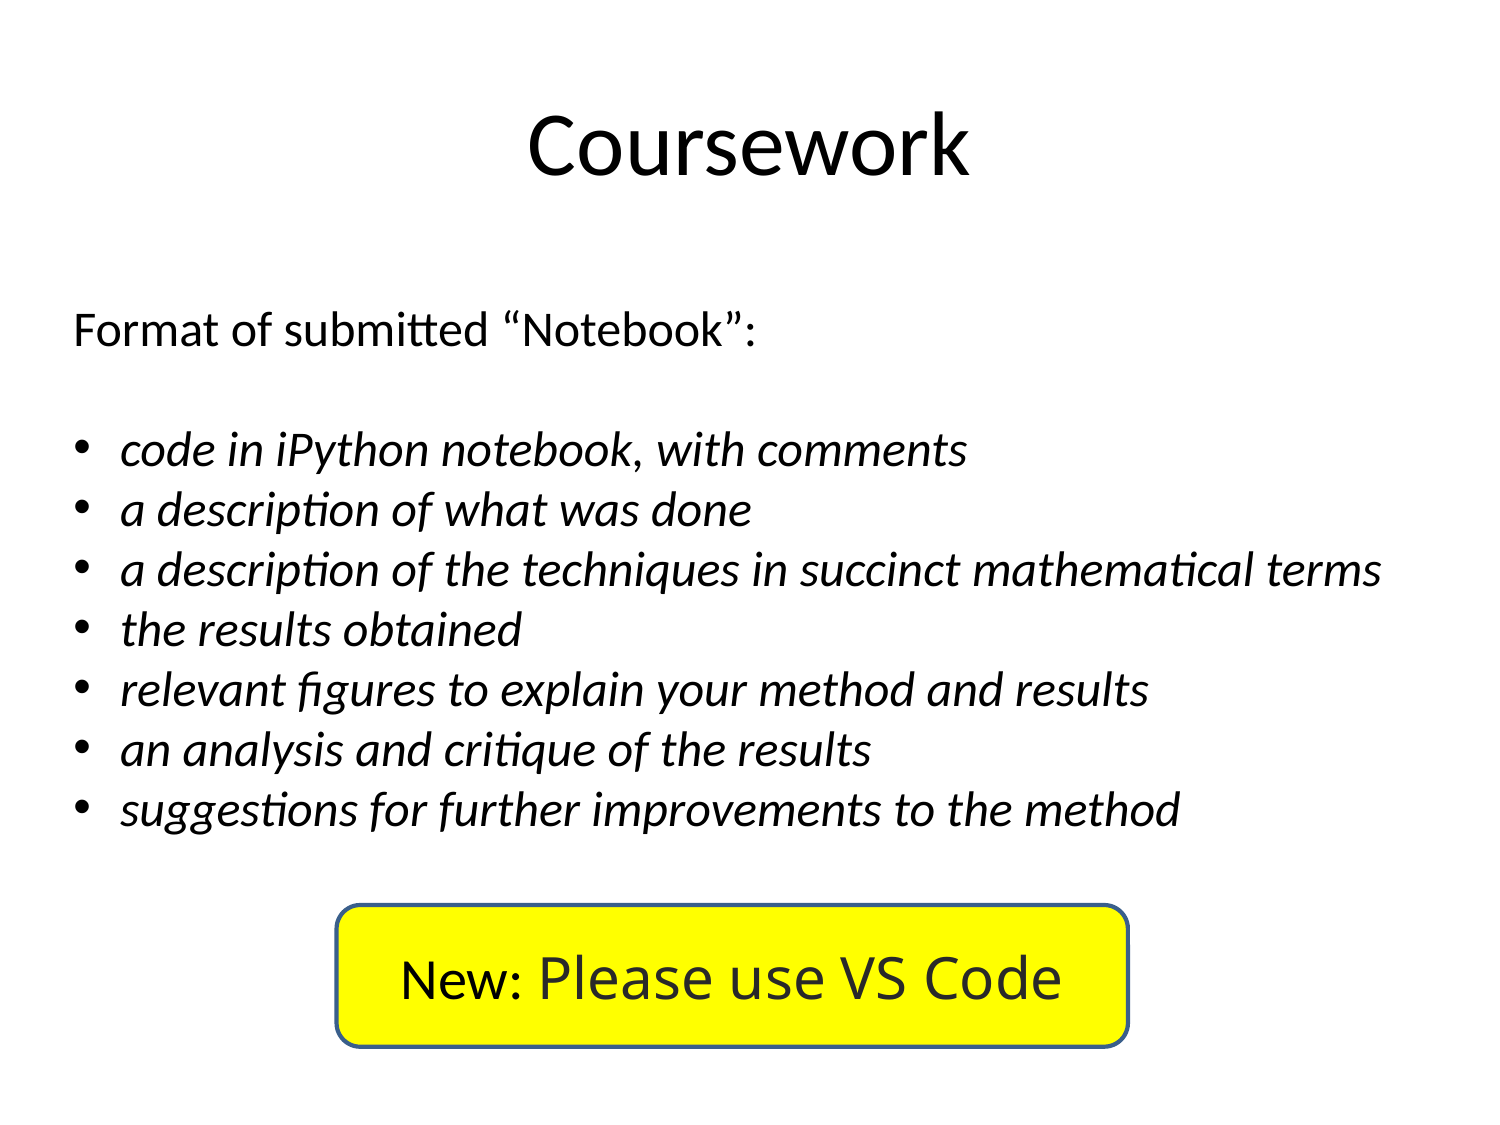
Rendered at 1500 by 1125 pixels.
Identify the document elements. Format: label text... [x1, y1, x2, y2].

title Coursework [74, 44, 1426, 233]
text_box Format of submitted “Notebook”: code in iPython notebook, with comments a description of what was done a description of the techniques in succinct mathematical terms the results obtained relevant figures to explain your method and results an analysis and critique of the results suggestions for further improvements to the method [58, 289, 1477, 844]
text_box New: Please use VS Code [334, 902, 1131, 1049]
